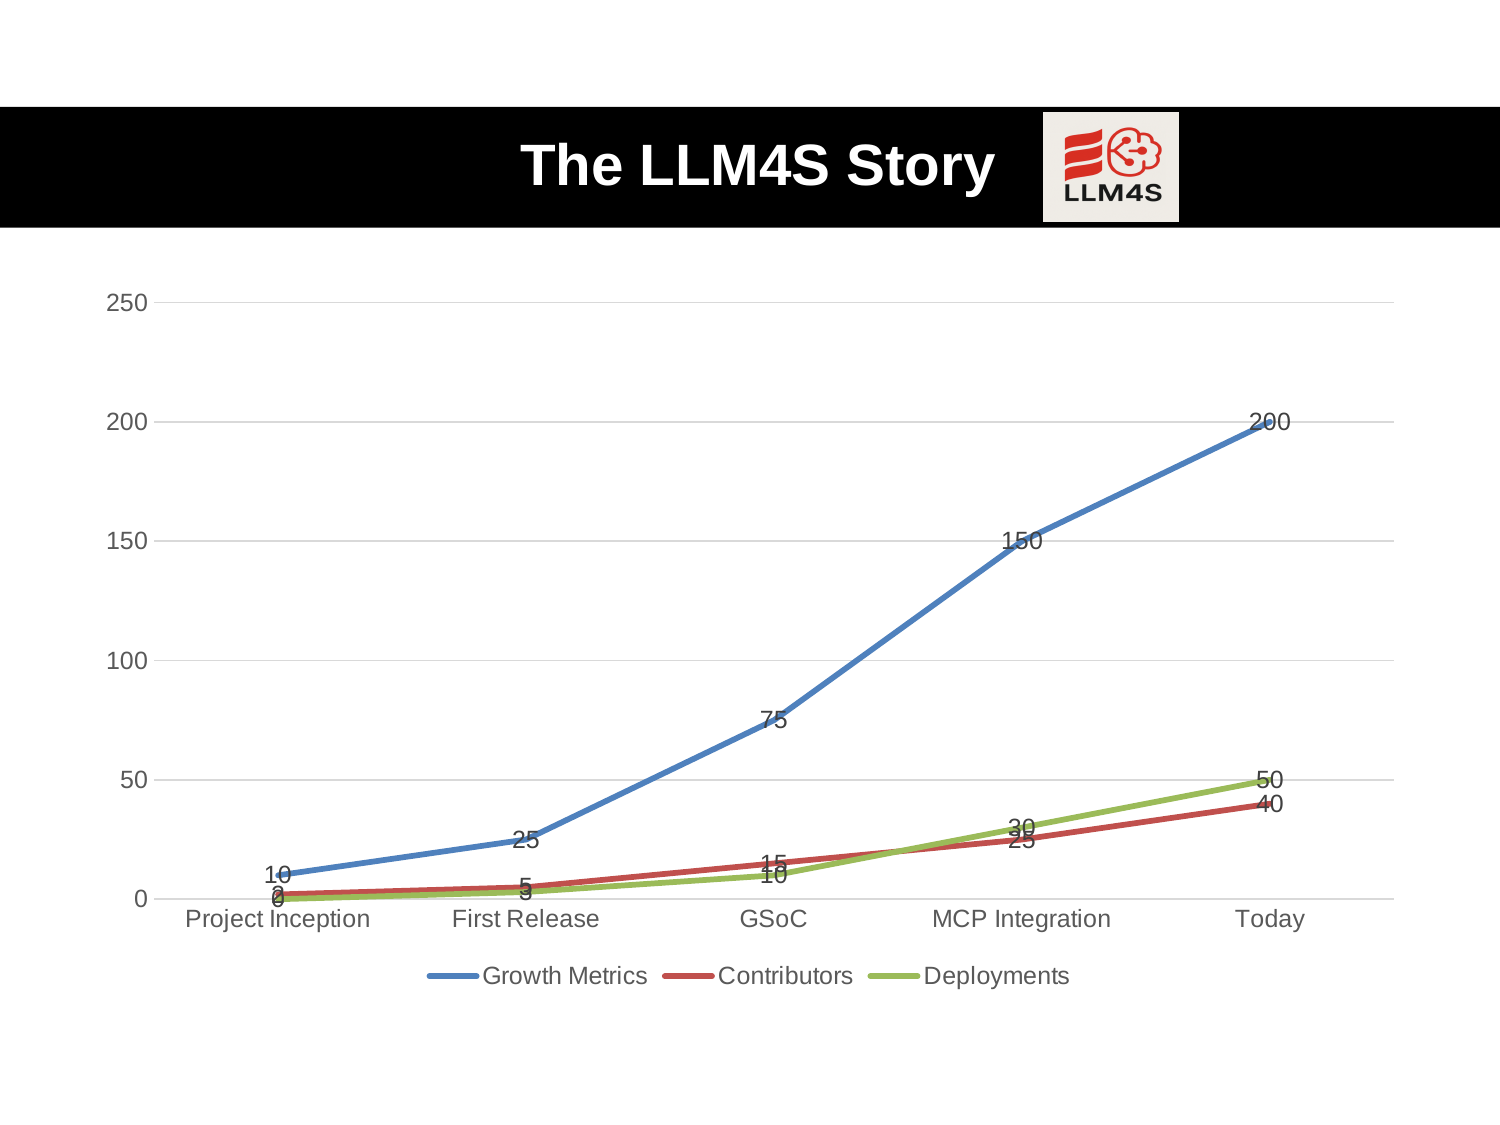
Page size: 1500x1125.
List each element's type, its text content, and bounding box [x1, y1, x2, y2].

picture [1043, 111, 1179, 222]
text_box [1177, 105, 1500, 230]
chart [78, 274, 1422, 996]
text_box [0, 105, 1043, 230]
text_box The LLM4S Story [68, 105, 1448, 228]
